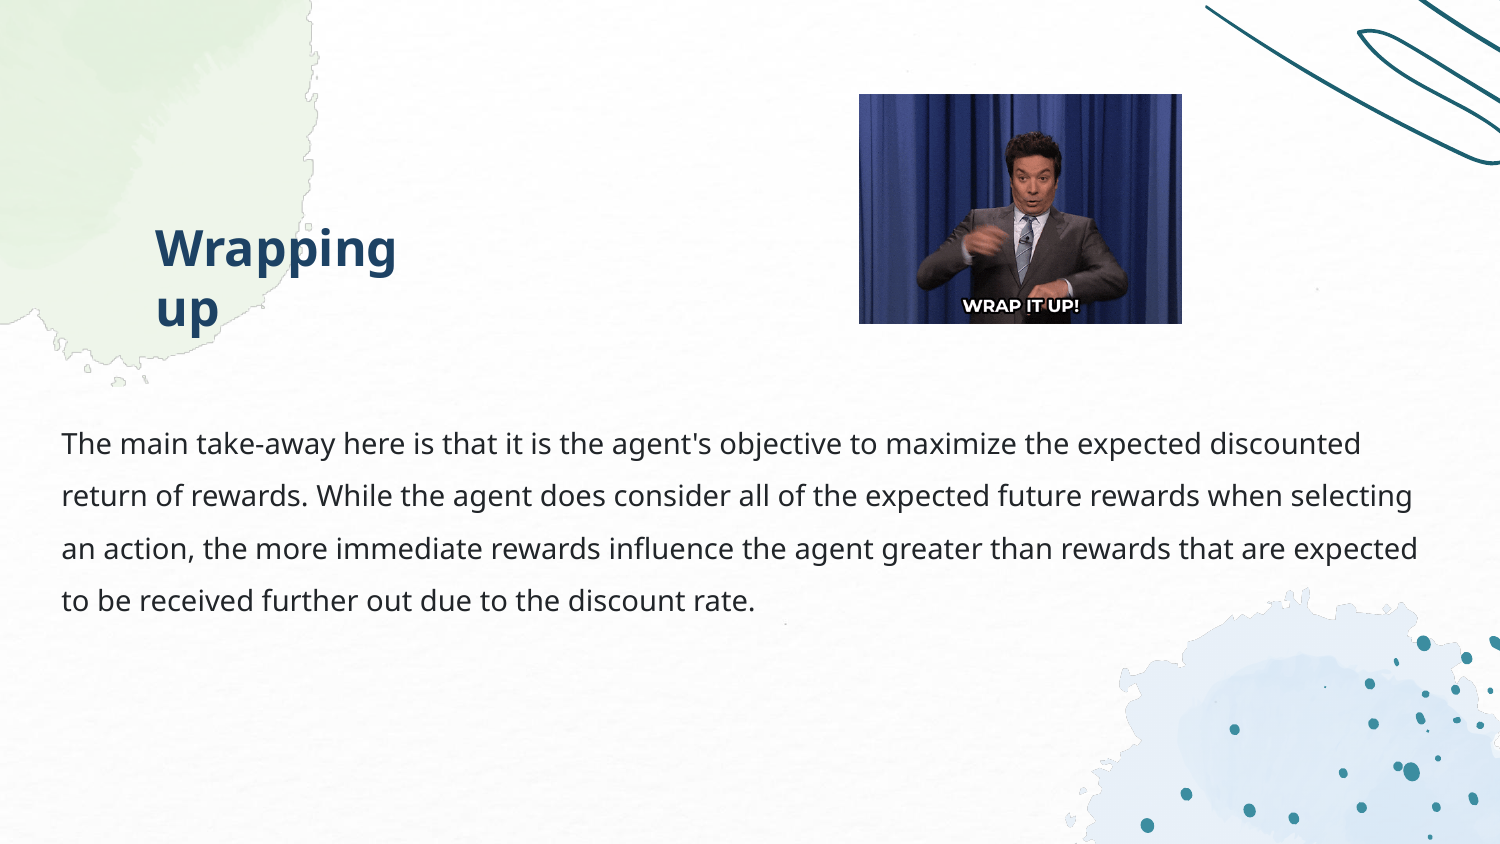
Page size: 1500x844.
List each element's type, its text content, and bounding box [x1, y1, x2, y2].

text_box The main take-away here is that it is the agent's objective to maximize the expected discounted return of rewards. While the agent does consider all of the expected future rewards when selecting an action, the more immediate rewards influence the agent greater than rewards that are expected to be received further out due to the discount rate. [46, 400, 1454, 730]
text_box Wrapping up [140, 209, 479, 345]
picture [0, 0, 1500, 844]
picture [1428, 0, 1500, 46]
picture [1363, 33, 1500, 128]
